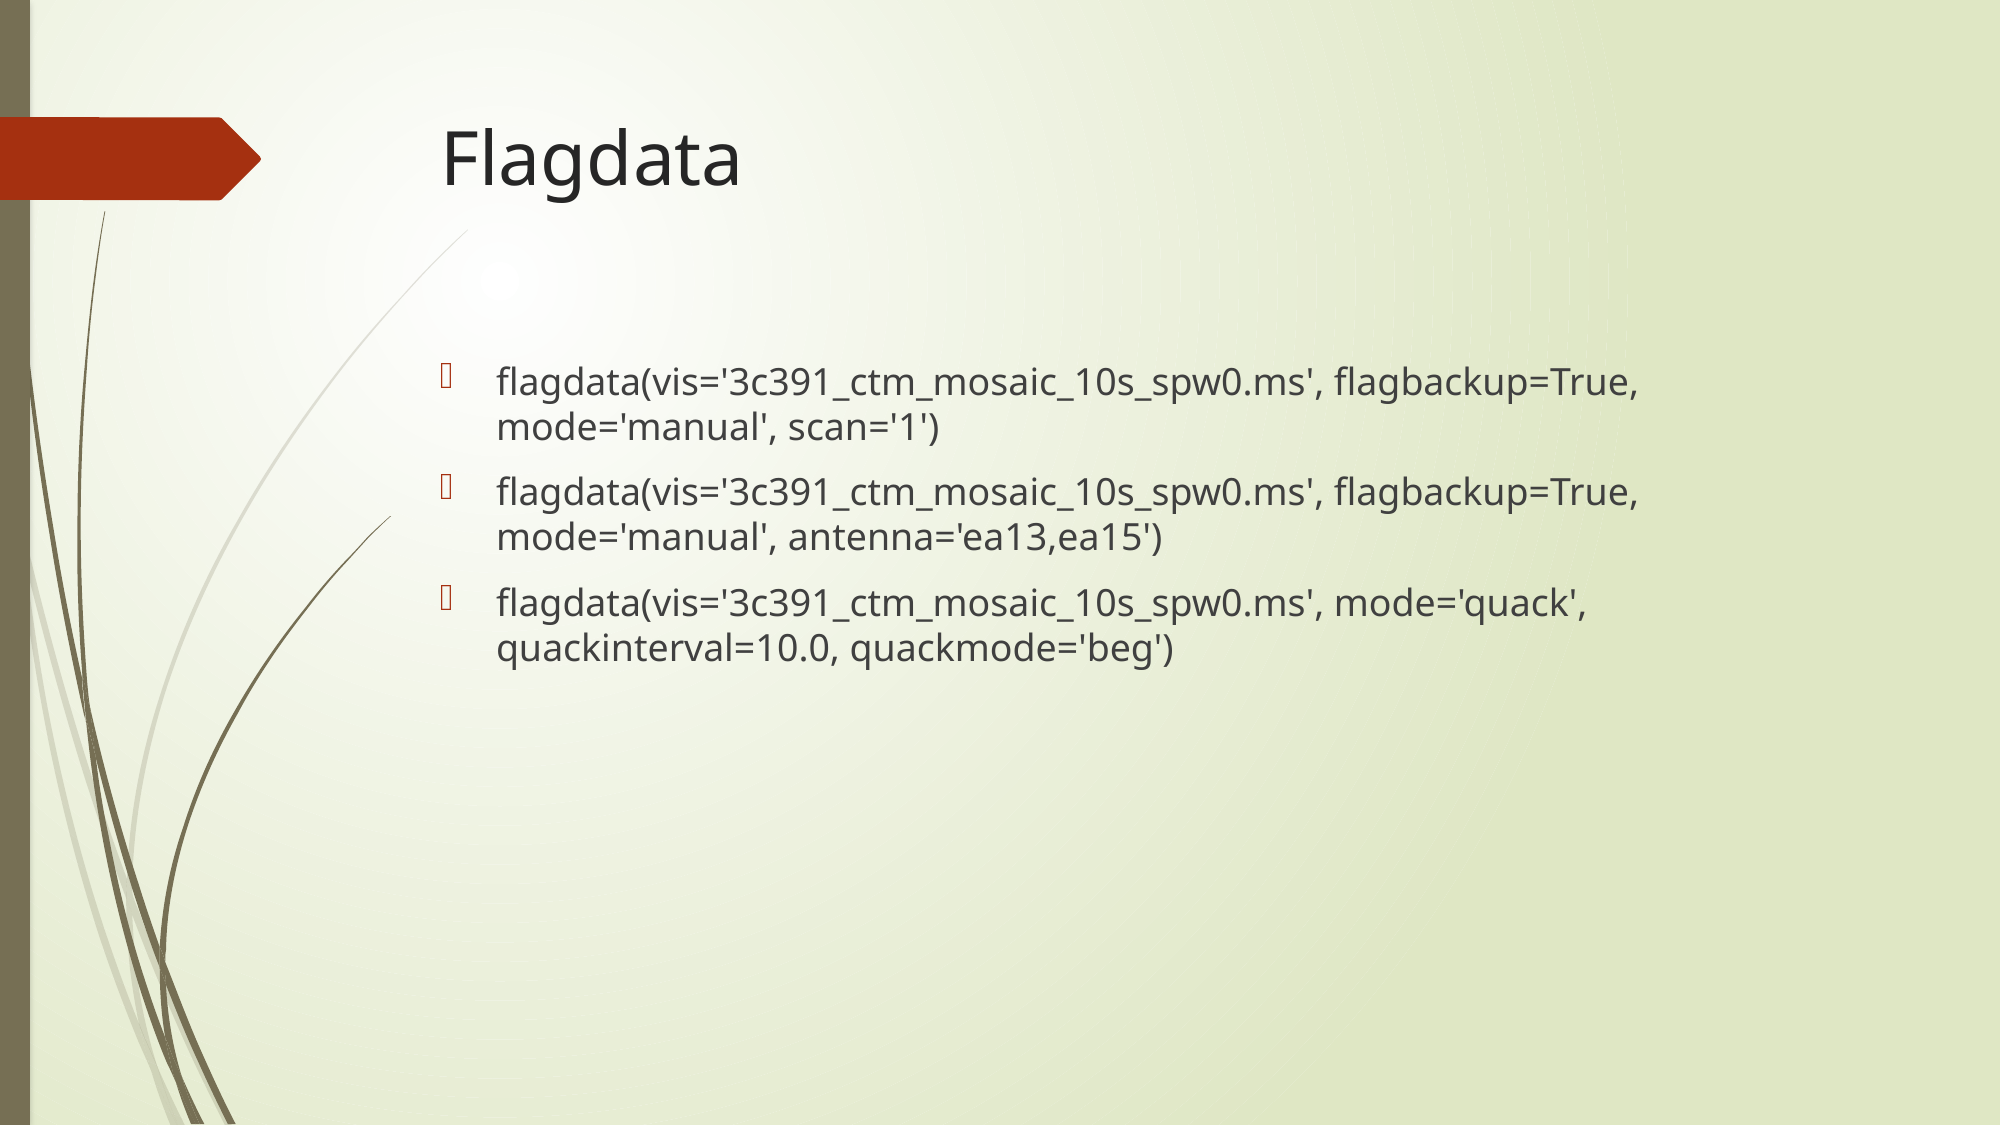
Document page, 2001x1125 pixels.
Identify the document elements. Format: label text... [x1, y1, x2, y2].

list flagdata(vis='3c391_ctm_mosaic_10s_spw0.ms', flagbackup=True, mode='manual', scan='1') flagdata(vis='3c391_ctm_mosaic_10s_spw0.ms', flagbackup=True, mode='manual', antenna='ea13,ea15') flagdata(vis='3c391_ctm_mosaic_10s_spw0.ms', mode='quack', quackinterval=10.0, quackmode='beg') [424, 350, 1888, 970]
title Flagdata [425, 102, 1888, 313]
